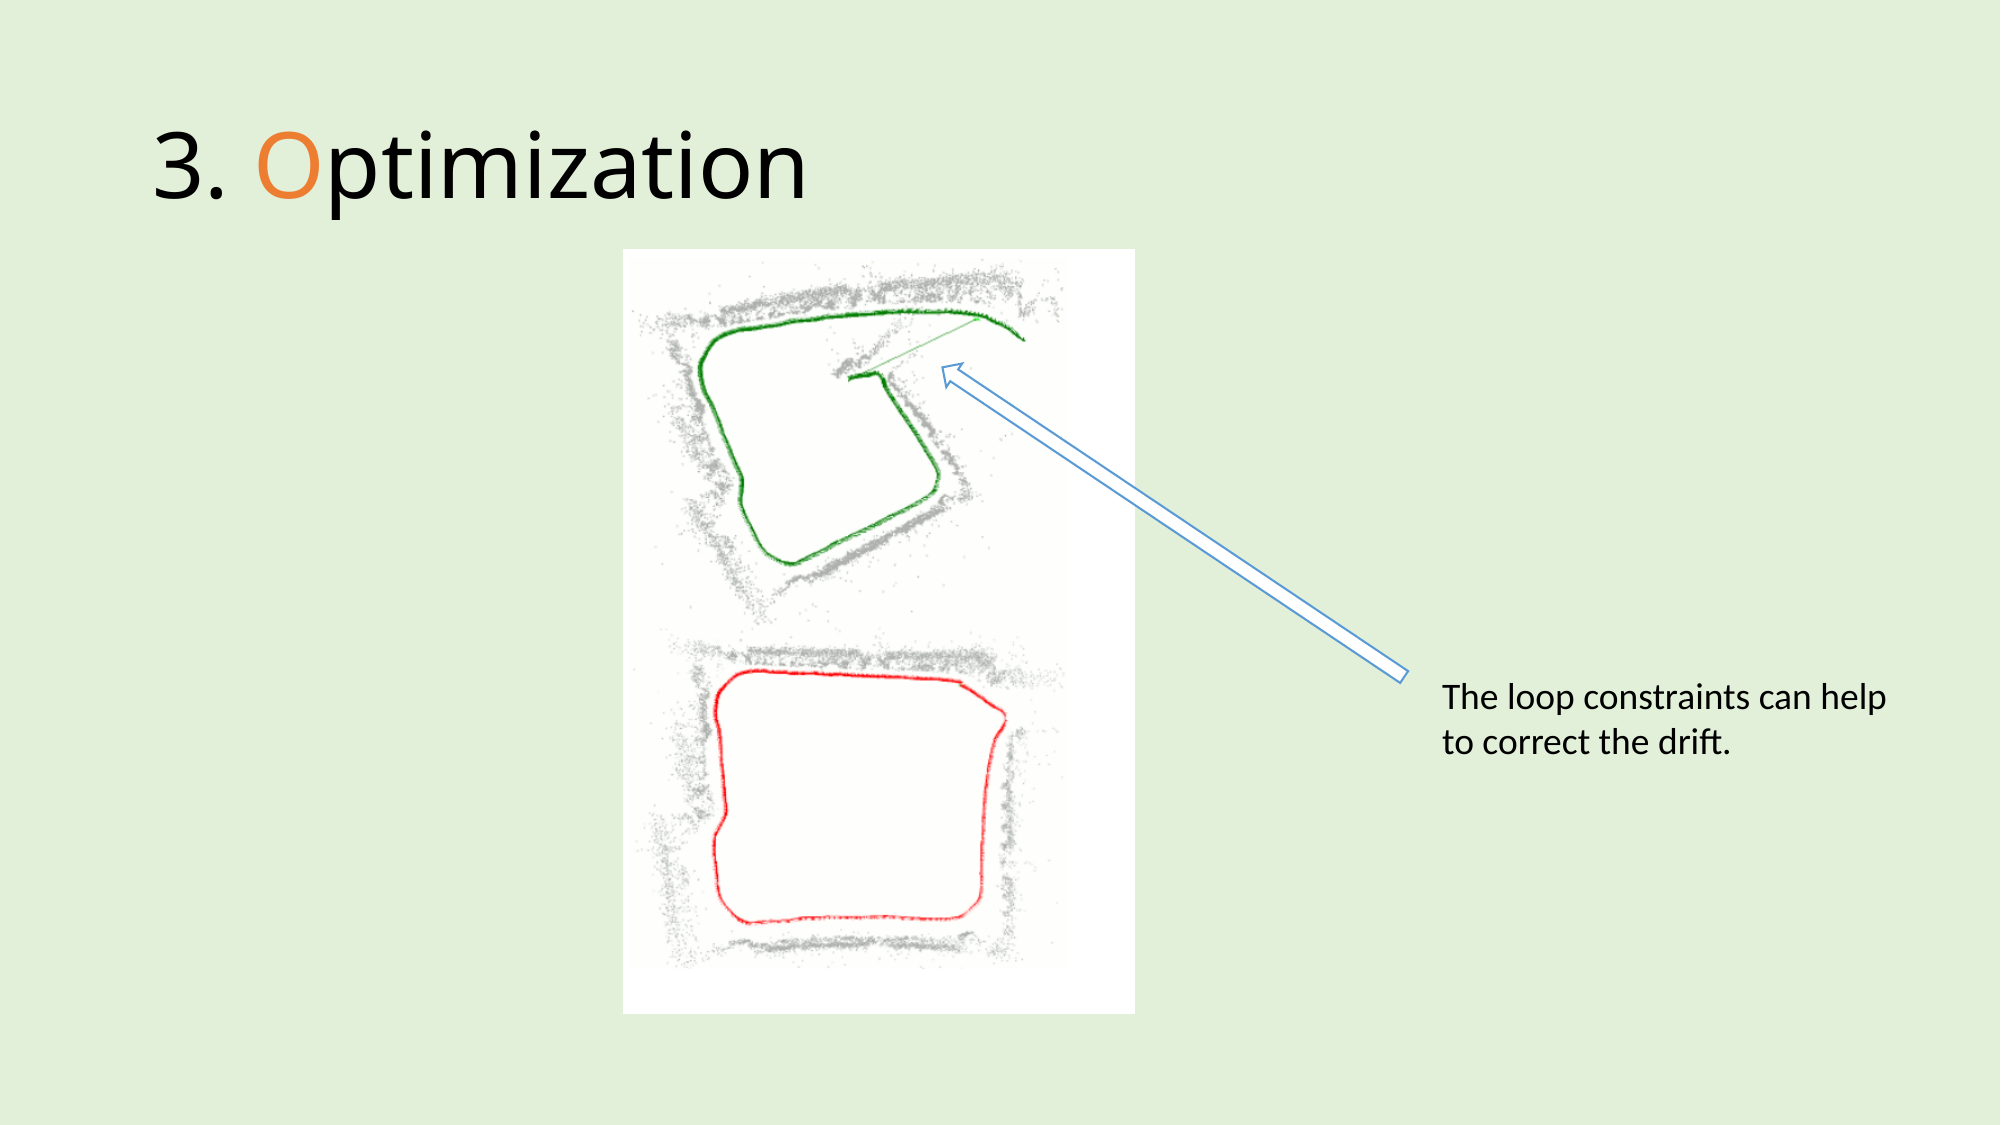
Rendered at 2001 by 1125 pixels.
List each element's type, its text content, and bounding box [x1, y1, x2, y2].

text_box [1135, 486, 1410, 685]
title 3. Optimization [137, 59, 1863, 278]
text_box The loop constraints can help to correct the drift. [1427, 664, 1925, 770]
picture [623, 249, 1135, 1014]
